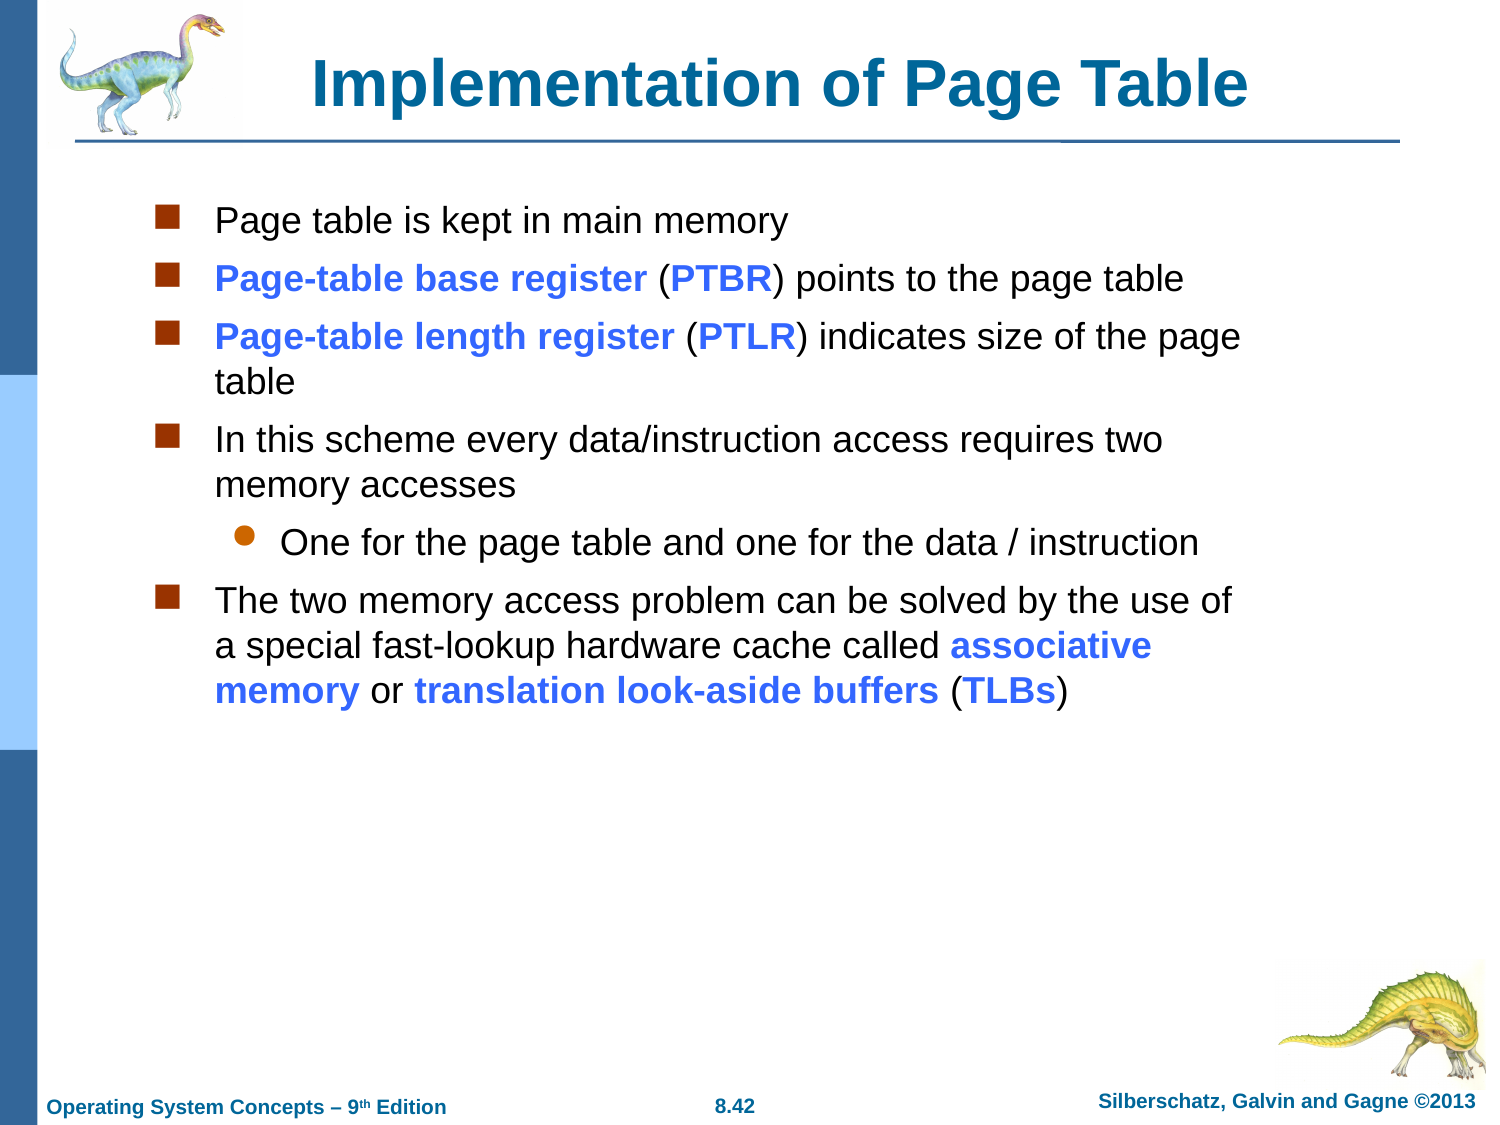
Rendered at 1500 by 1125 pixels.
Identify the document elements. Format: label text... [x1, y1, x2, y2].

list Page table is kept in main memory Page-table base register (PTBR) points to the page table Page-table length register (PTLR) indicates size of the page table In this scheme every data/instruction access requires two memory accesses One for the page table and one for the data / instruction The two memory access problem can be solved by the use of a special fast-lookup hardware cache called associative memory or translation look-aside buffers (TLBs) [143, 188, 1259, 957]
title Implementation of Page Table [106, 32, 1456, 128]
picture [46, 0, 243, 149]
picture [1275, 959, 1486, 1090]
